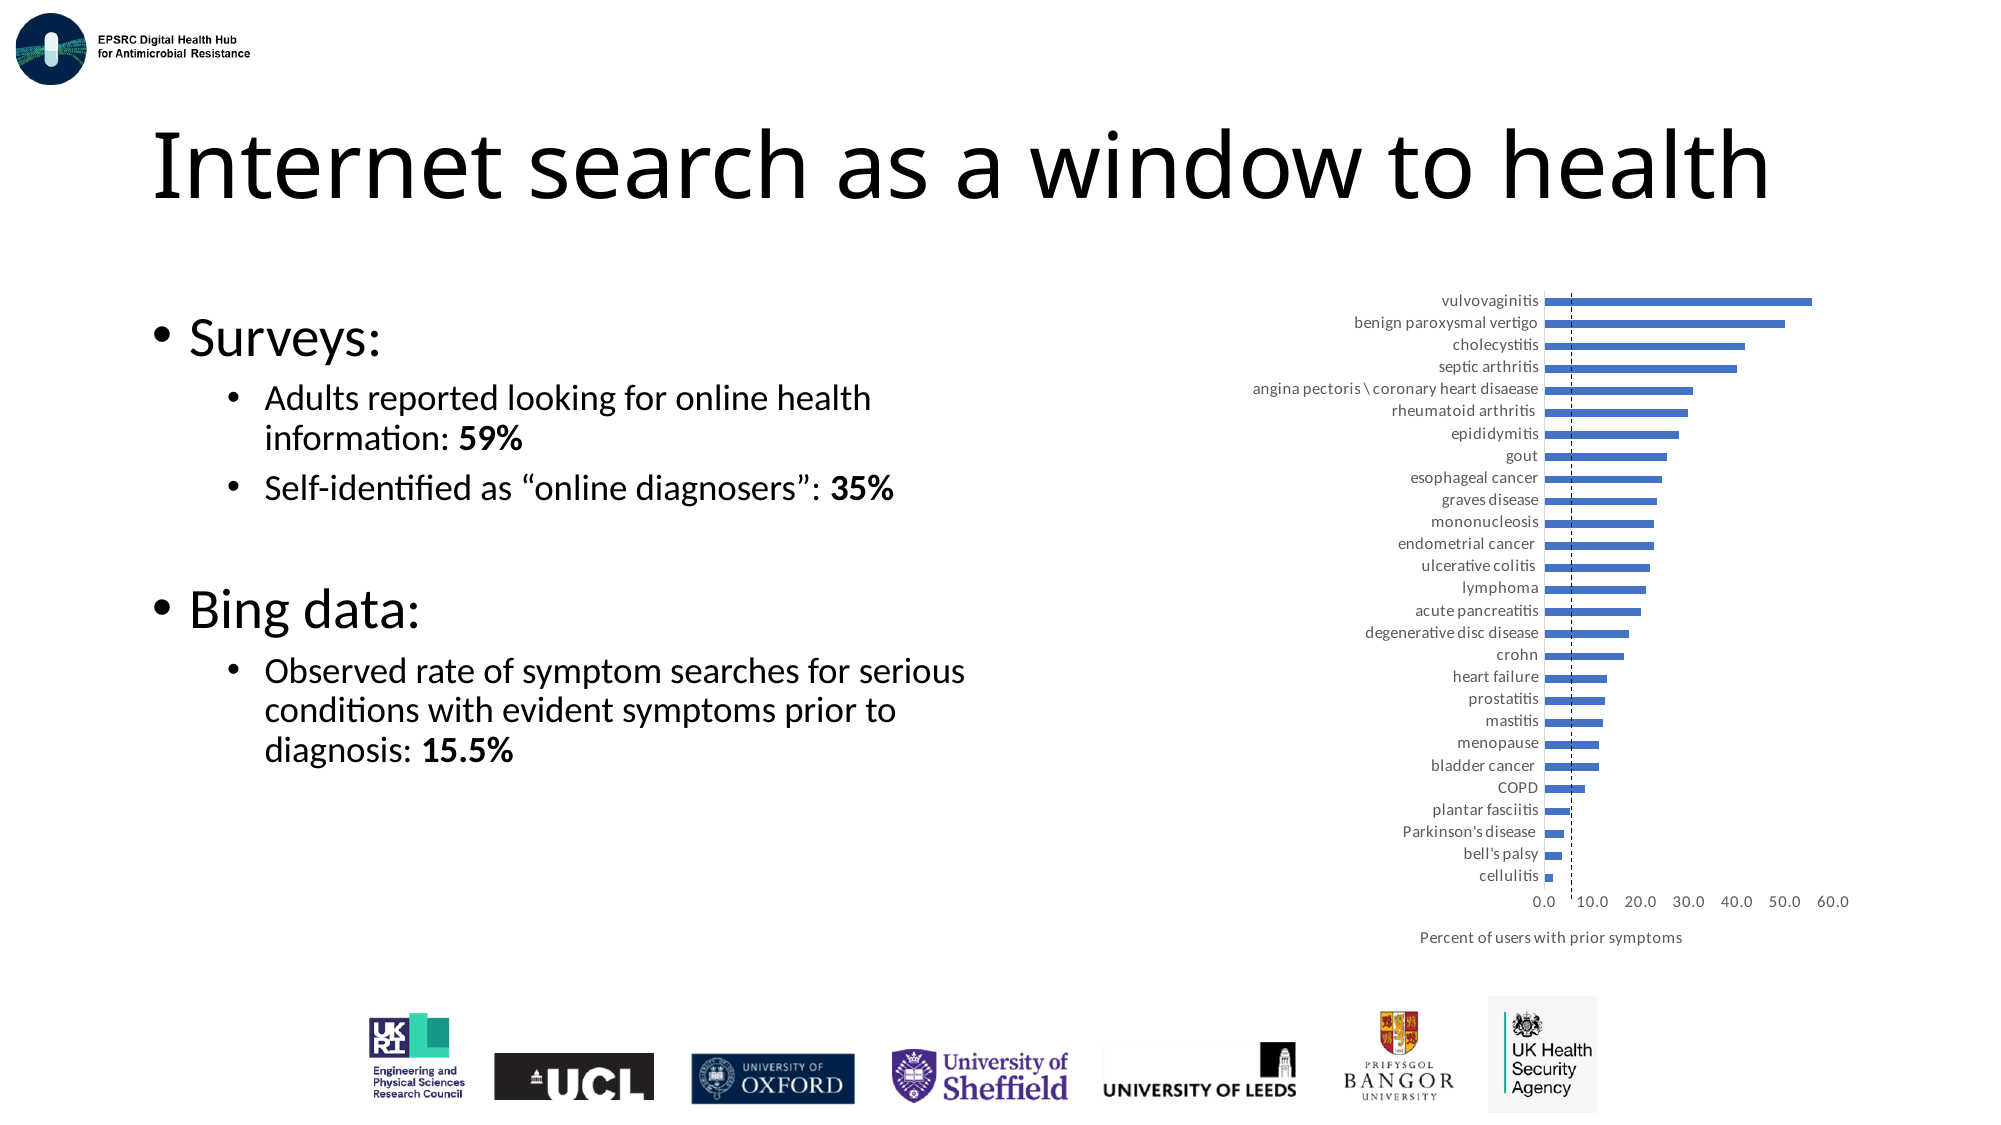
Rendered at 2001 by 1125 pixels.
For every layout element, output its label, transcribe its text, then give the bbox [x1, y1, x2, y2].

picture [15, 13, 352, 85]
title Internet search as a window to health [137, 59, 1863, 278]
chart [1240, 277, 1863, 979]
text_box Surveys: Adults reported looking for online health information: 59% Self-identified as “online diagnosers”: 35% Bing data: Observed rate of symptom searches for serious conditions with evident symptoms prior to diagnosis: 15.5% [137, 299, 1067, 1014]
picture [369, 981, 1597, 1125]
